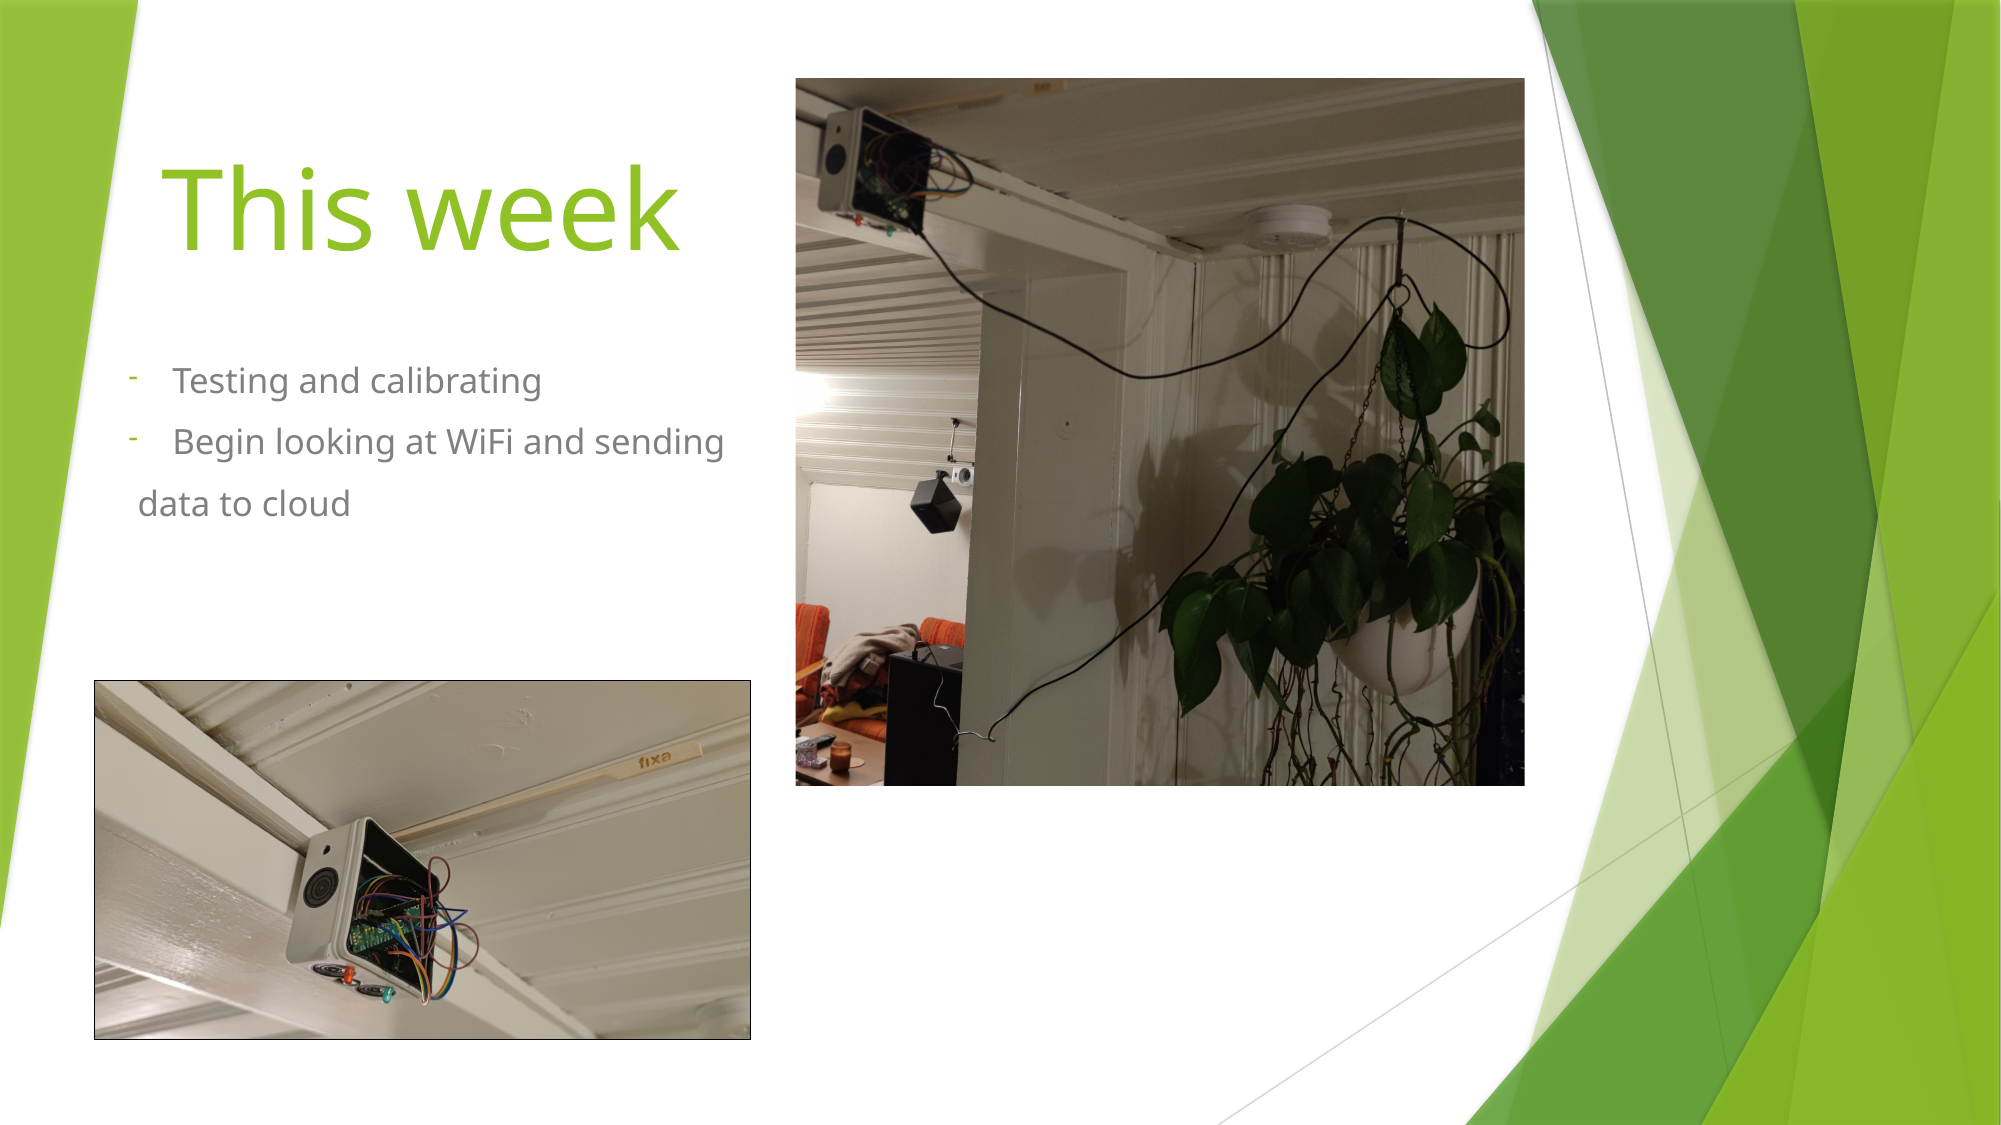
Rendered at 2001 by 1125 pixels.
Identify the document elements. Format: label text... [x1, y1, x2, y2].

picture [94, 680, 752, 1041]
subtitle Testing and calibrating Begin looking at WiFi and sending data to cloud [113, 351, 790, 532]
title This week [146, 10, 1421, 281]
picture [794, 78, 1526, 787]
